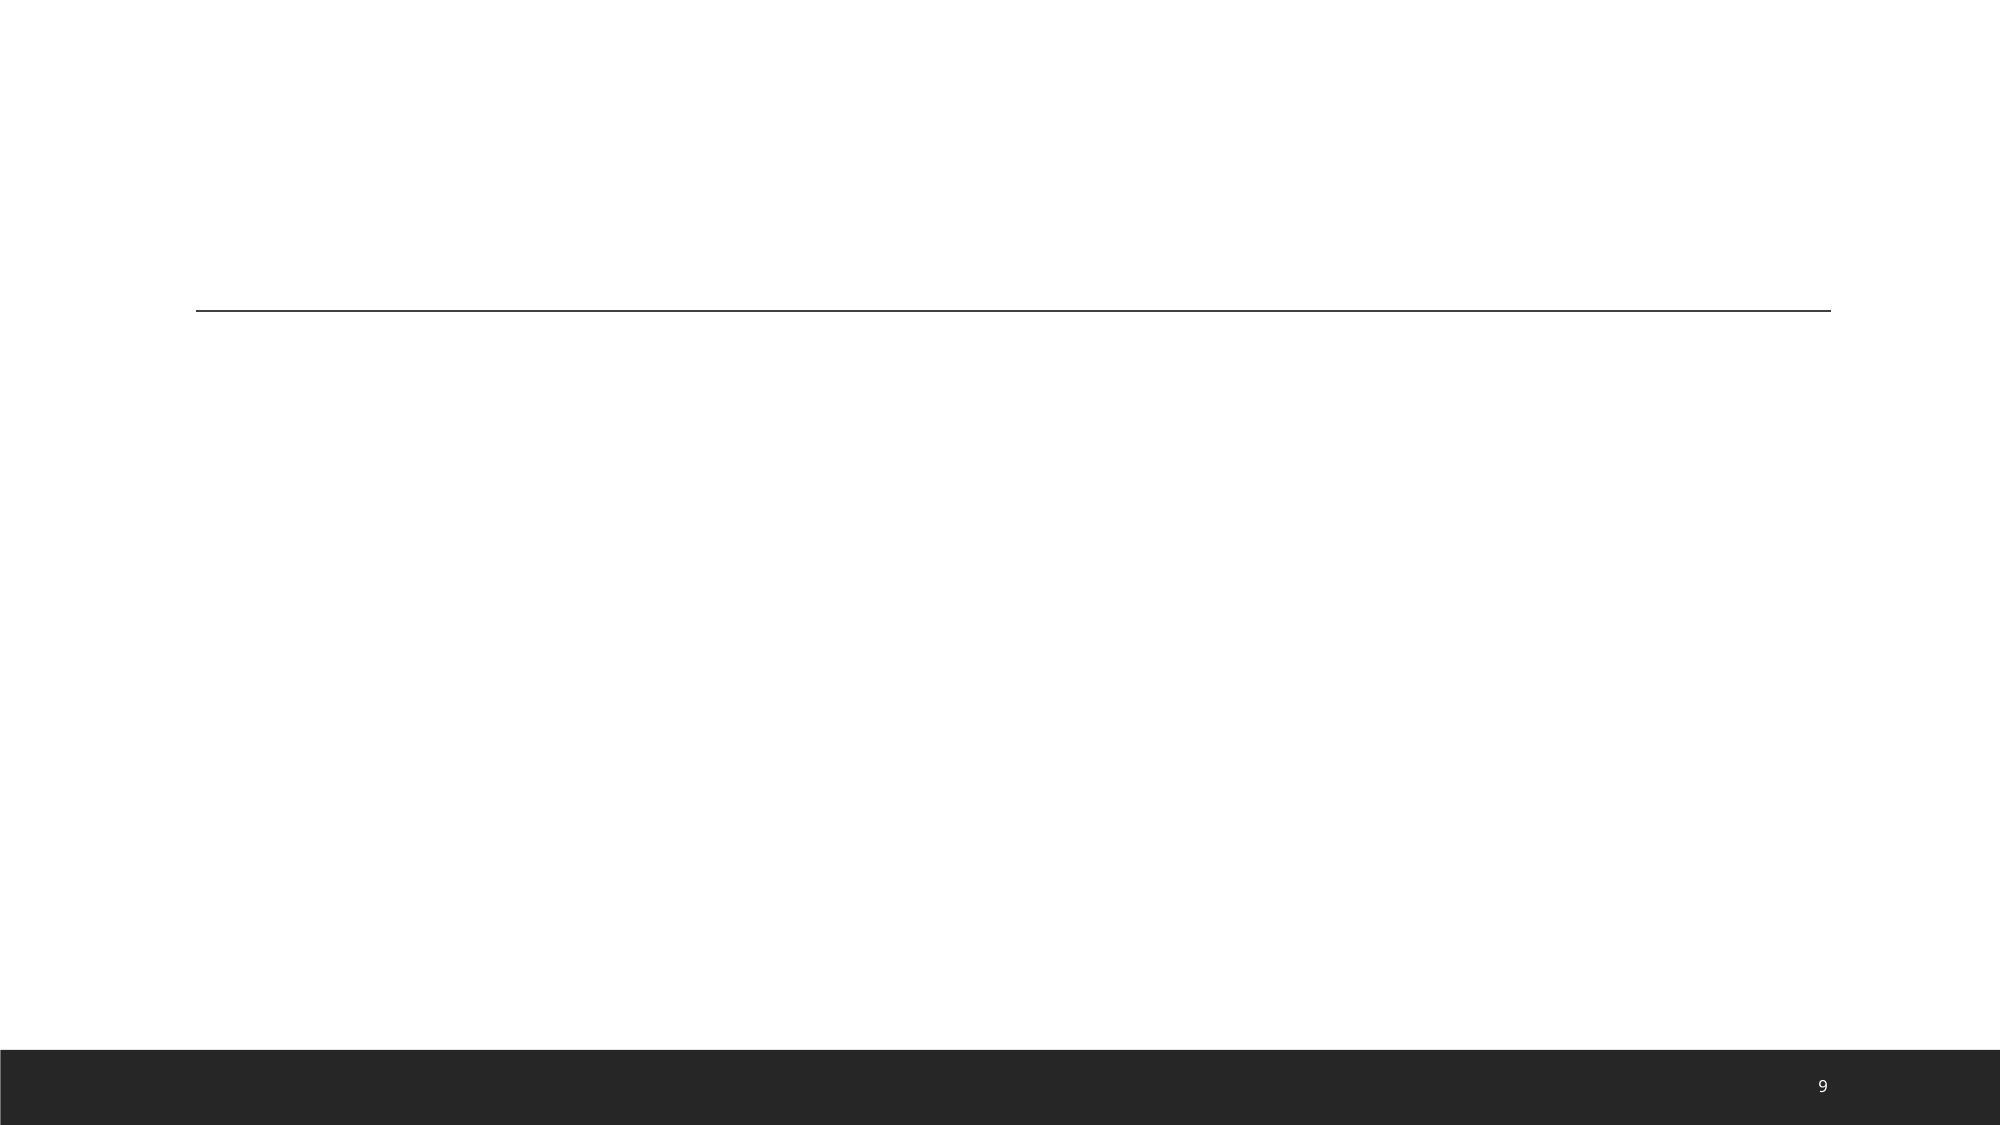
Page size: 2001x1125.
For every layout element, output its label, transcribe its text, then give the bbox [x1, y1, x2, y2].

slide_number 9 [1803, 1057, 1932, 1118]
